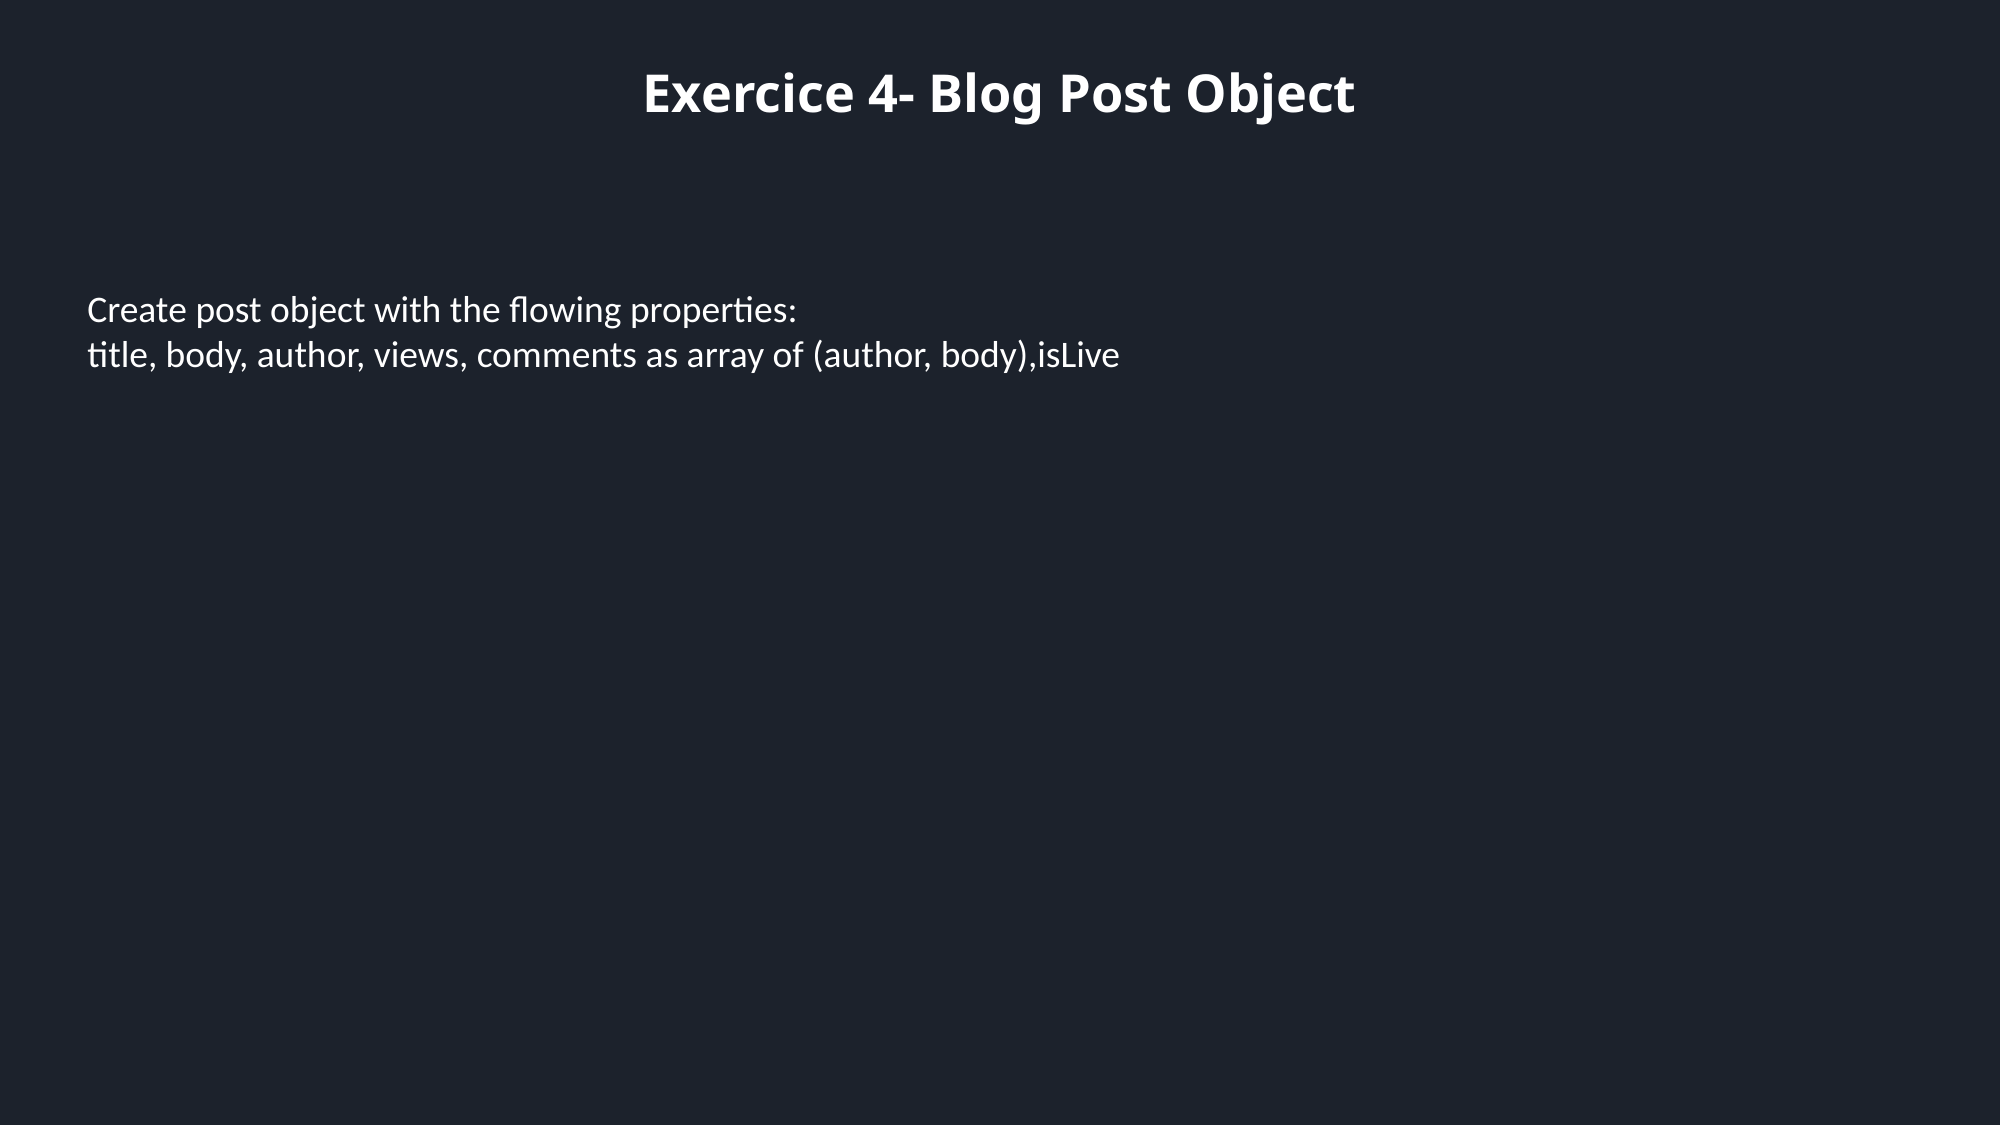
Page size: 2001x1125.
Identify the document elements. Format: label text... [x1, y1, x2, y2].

title Exercice 4- Blog Post Object [137, 59, 1863, 195]
text_box Create post object with the flowing properties: title, body, author, views, comments as array of (author, body),isLive [72, 277, 1248, 382]
